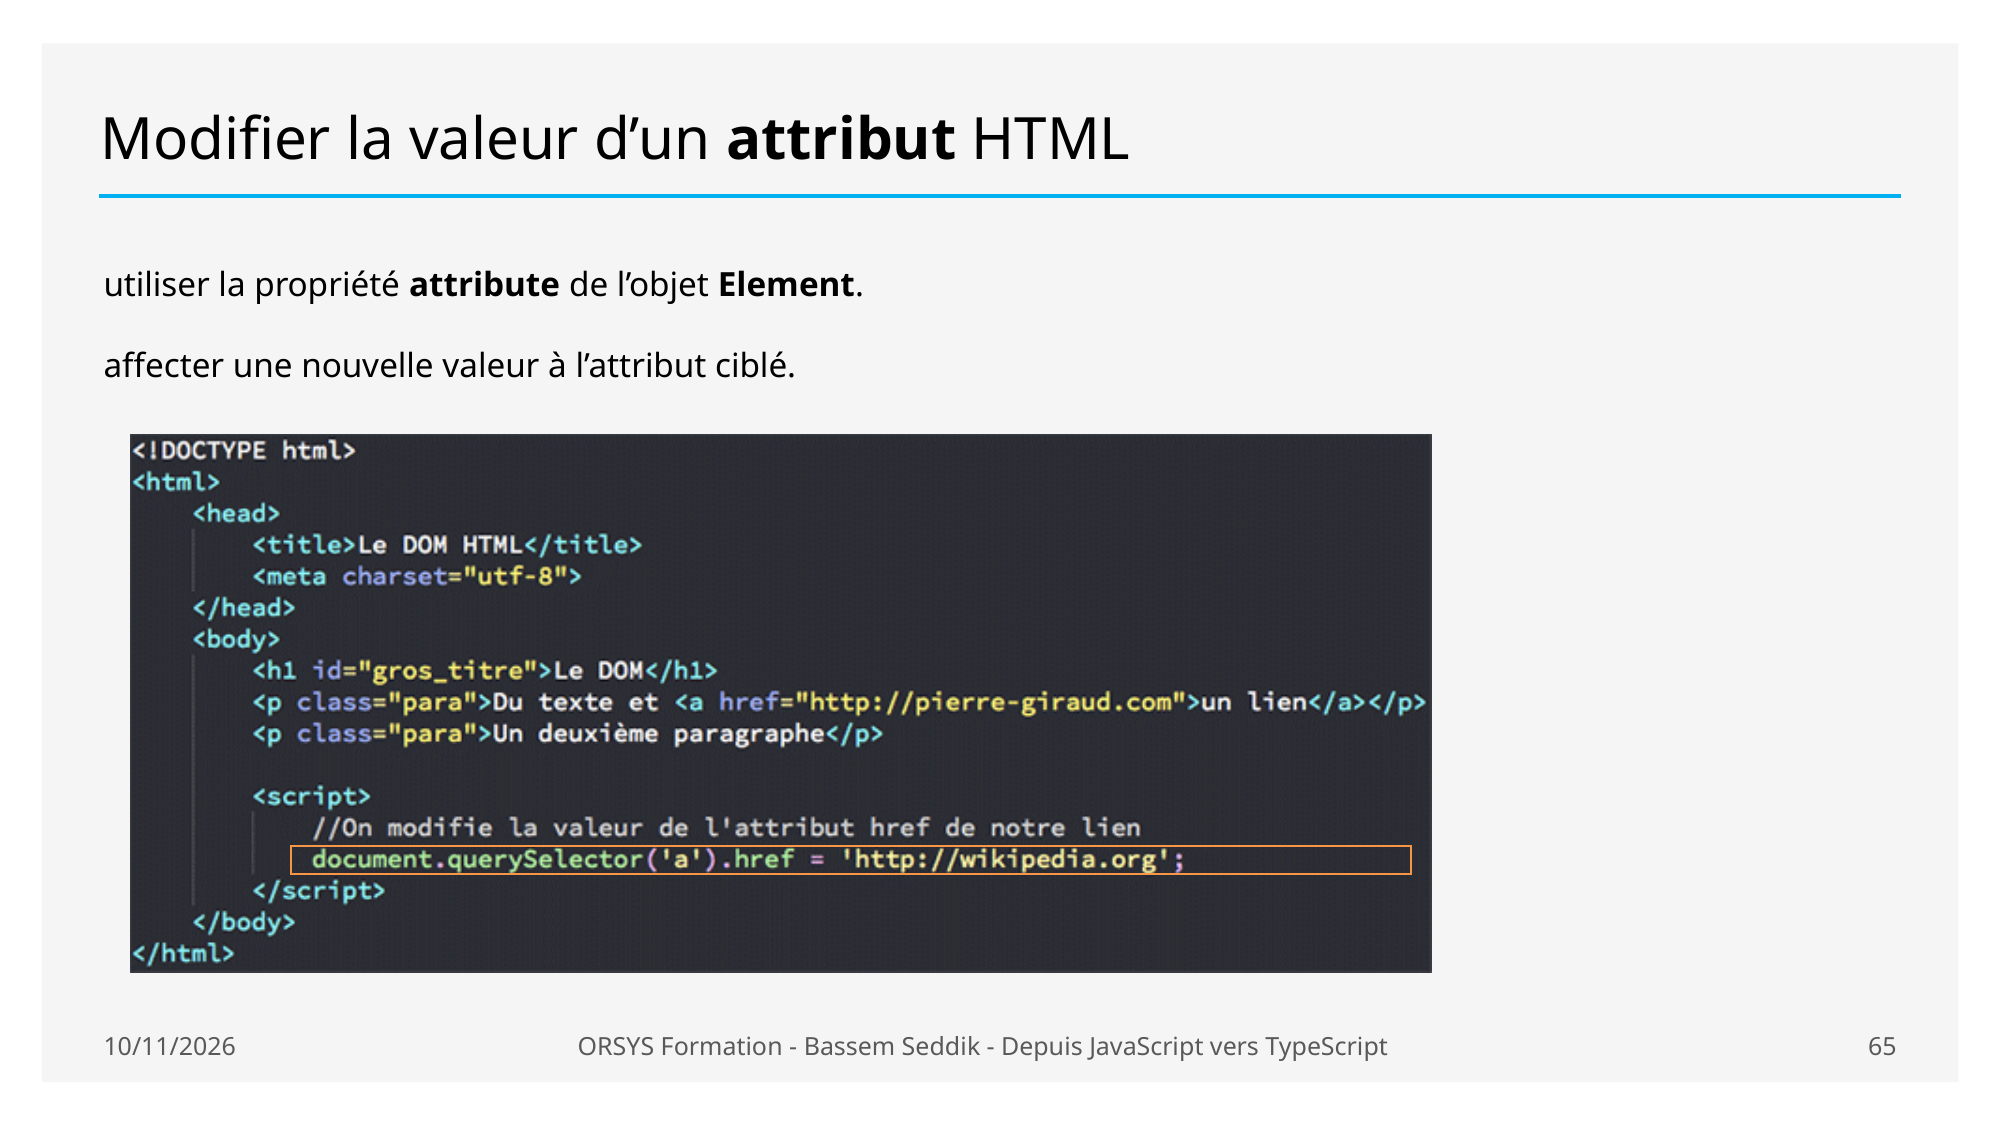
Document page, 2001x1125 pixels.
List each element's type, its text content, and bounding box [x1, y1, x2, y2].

title Modifier la valeur d’un attribut HTML [85, 73, 1888, 179]
slide_number 65 [1626, 1017, 1912, 1078]
list utiliser la propriété attribute de l’objet Element. affecter une nouvelle valeur à l’attribut ciblé. [88, 235, 1627, 982]
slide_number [88, 1017, 340, 1078]
picture [130, 434, 1432, 973]
footer ORSYS Formation - Bassem Seddik - Depuis JavaScript vers TypeScript [340, 1017, 1626, 1078]
